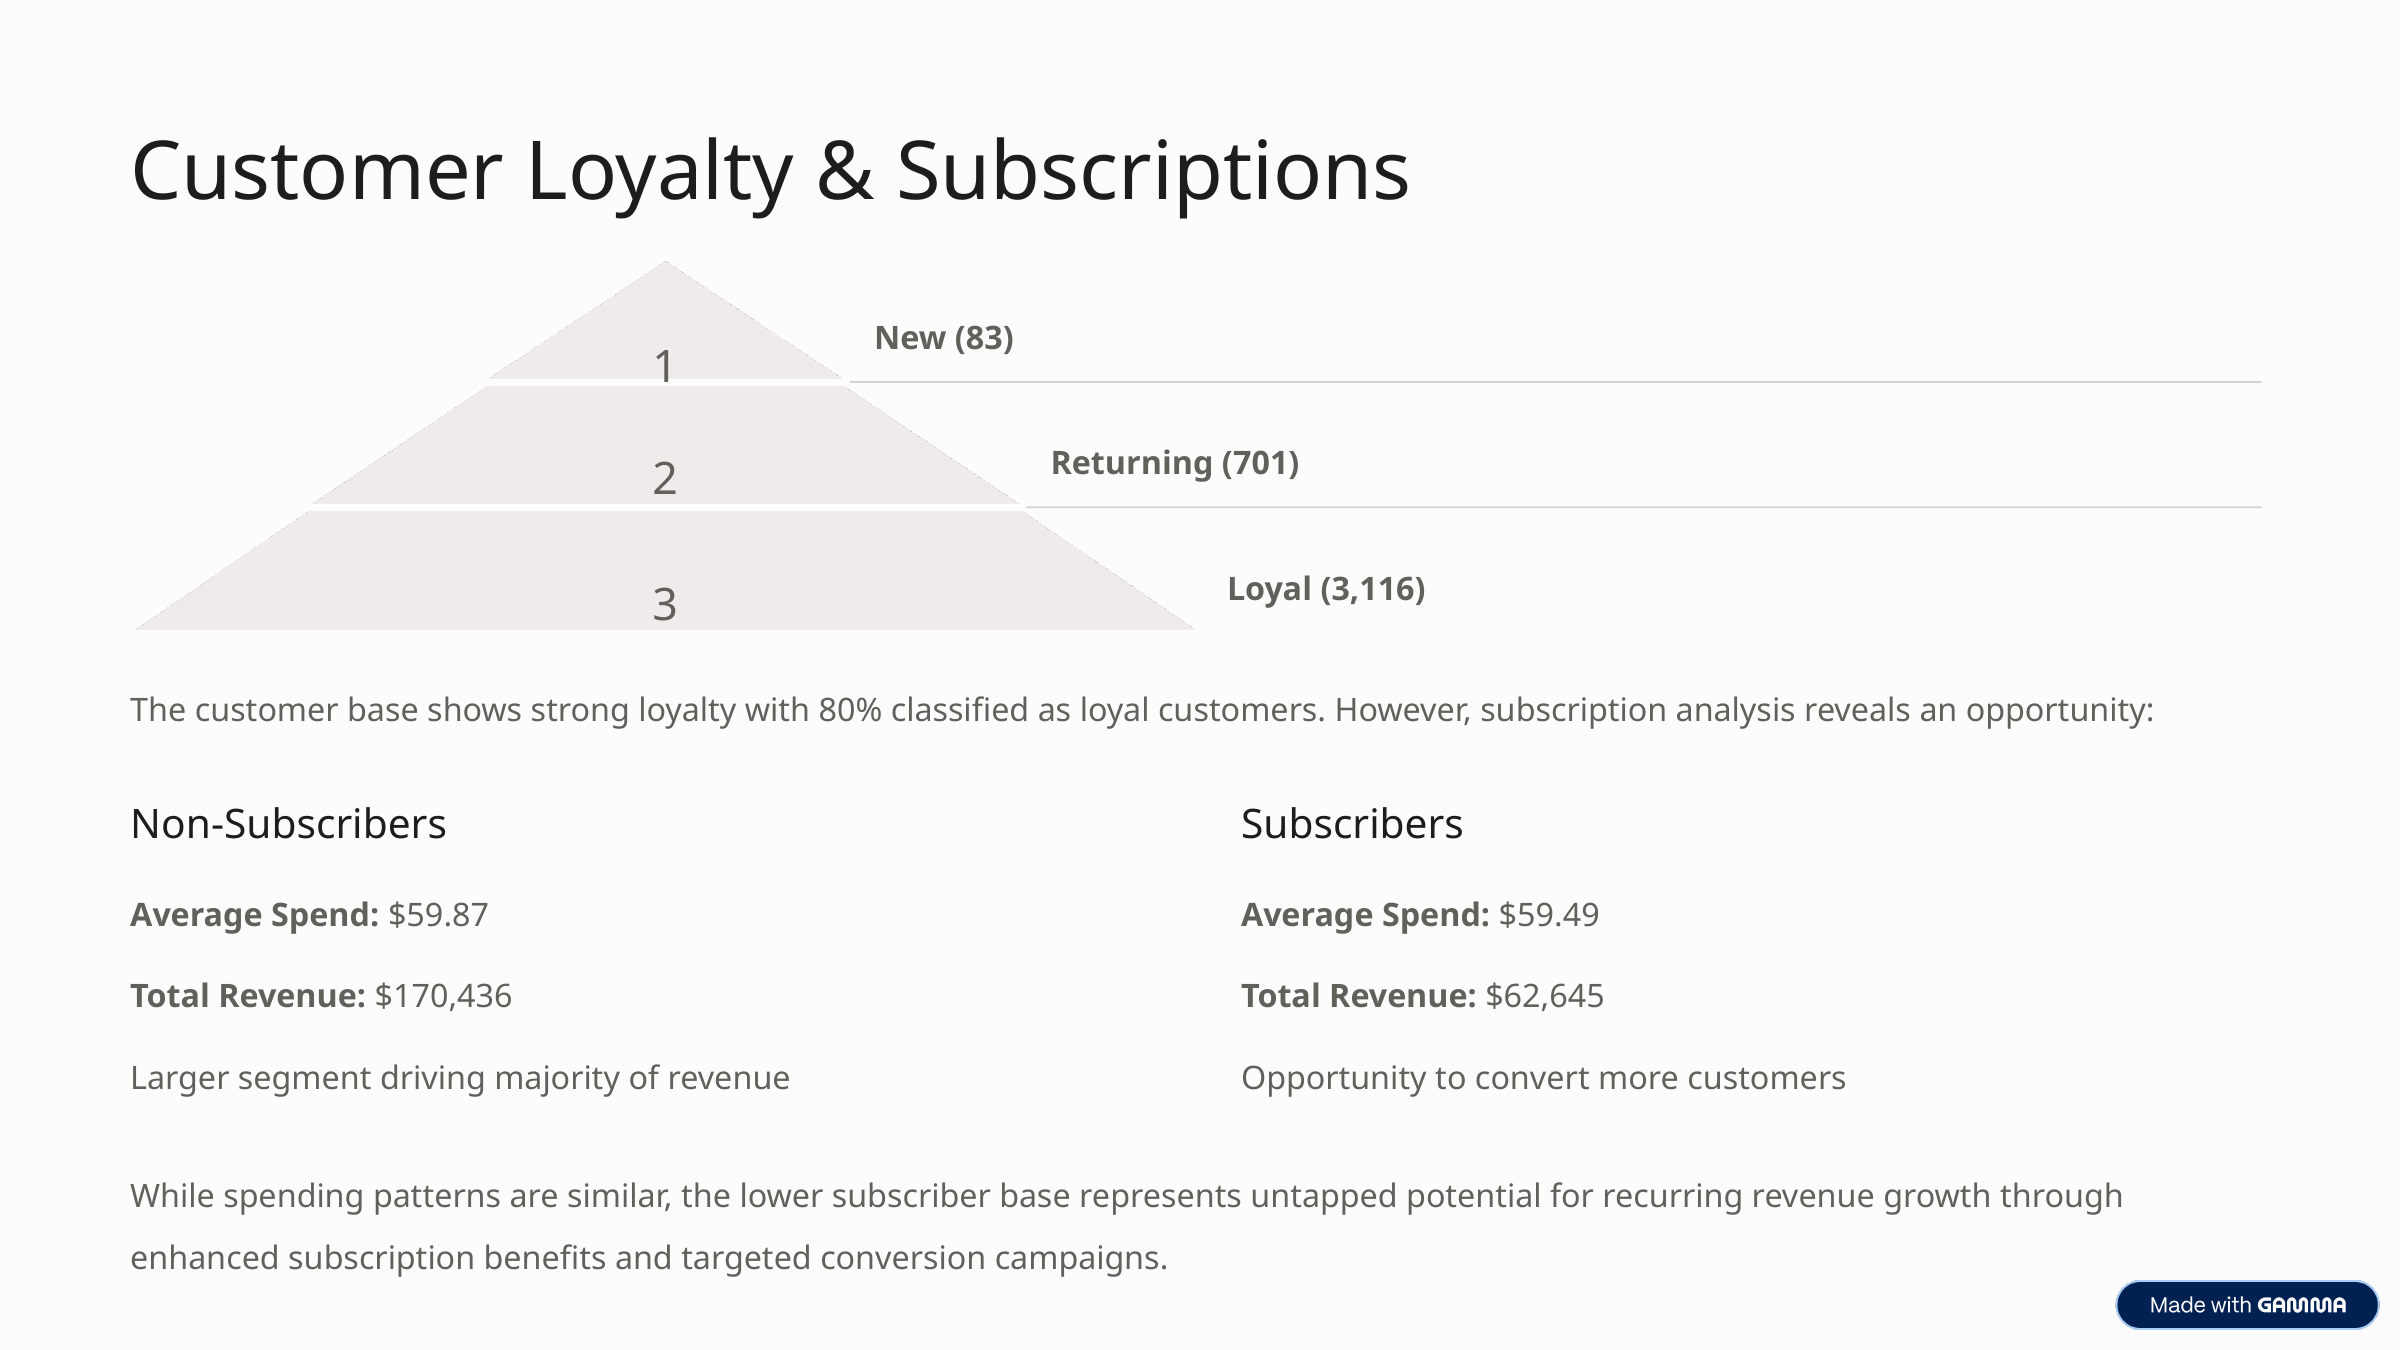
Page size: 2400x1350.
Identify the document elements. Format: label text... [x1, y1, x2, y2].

picture [2106, 1271, 2389, 1339]
text_box Customer Loyalty & Subscriptions [130, 94, 1538, 197]
text_box Total Revenue: $170,436 [130, 951, 1161, 1004]
text_box Opportunity to convert more customers [1240, 1033, 2272, 1086]
text_box Returning (701) [1050, 419, 1313, 472]
text_box New (83) [874, 293, 1030, 346]
text_box Loyal (3,116) [1227, 544, 1440, 597]
picture [488, 261, 842, 379]
text_box Subscribers [1240, 786, 1648, 838]
text_box While spending patterns are similar, the lower subscriber base represents untapped potential for recurring revenue growth through enhanced subscription benefits and targeted conversion campaigns. [130, 1151, 2270, 1256]
text_box The customer base shows strong loyalty with 80% classified as loyal customers. However, subscription analysis reveals an opportunity: [130, 665, 2270, 718]
text_box Larger segment driving majority of revenue [130, 1033, 1161, 1086]
text_box Average Spend: $59.87 [130, 870, 1161, 923]
text_box Non-Subscribers [130, 786, 538, 838]
text_box Total Revenue: $62,645 [1240, 951, 2272, 1004]
text_box Average Spend: $59.49 [1240, 870, 2272, 923]
picture [135, 511, 1195, 630]
picture [311, 386, 1019, 505]
